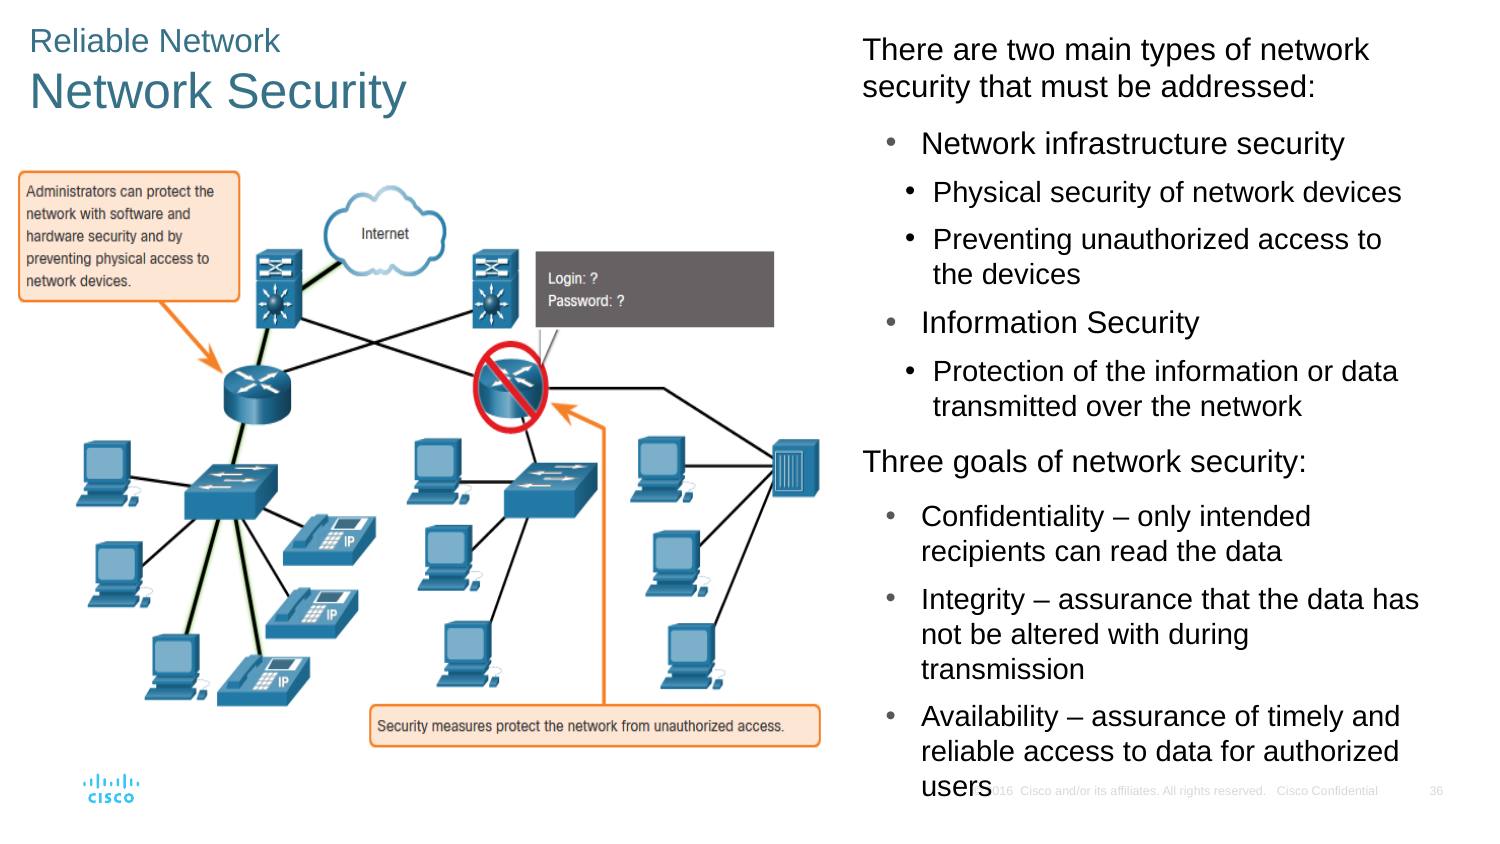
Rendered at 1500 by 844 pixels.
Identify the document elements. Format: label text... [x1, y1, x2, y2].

picture [14, 161, 831, 761]
title Reliable Network Network Security [14, 6, 873, 131]
list There are two main types of network security that must be addressed: Network infrastructure security Physical security of network devices Preventing unauthorized access to the devices Information Security Protection of the information or data transmitted over the network Three goals of network security: Confidentiality – only intended recipients can read the data Integrity – assurance that the data has not be altered with during transmission Availability – assurance of timely and reliable access to data for authorized users [847, 21, 1452, 776]
